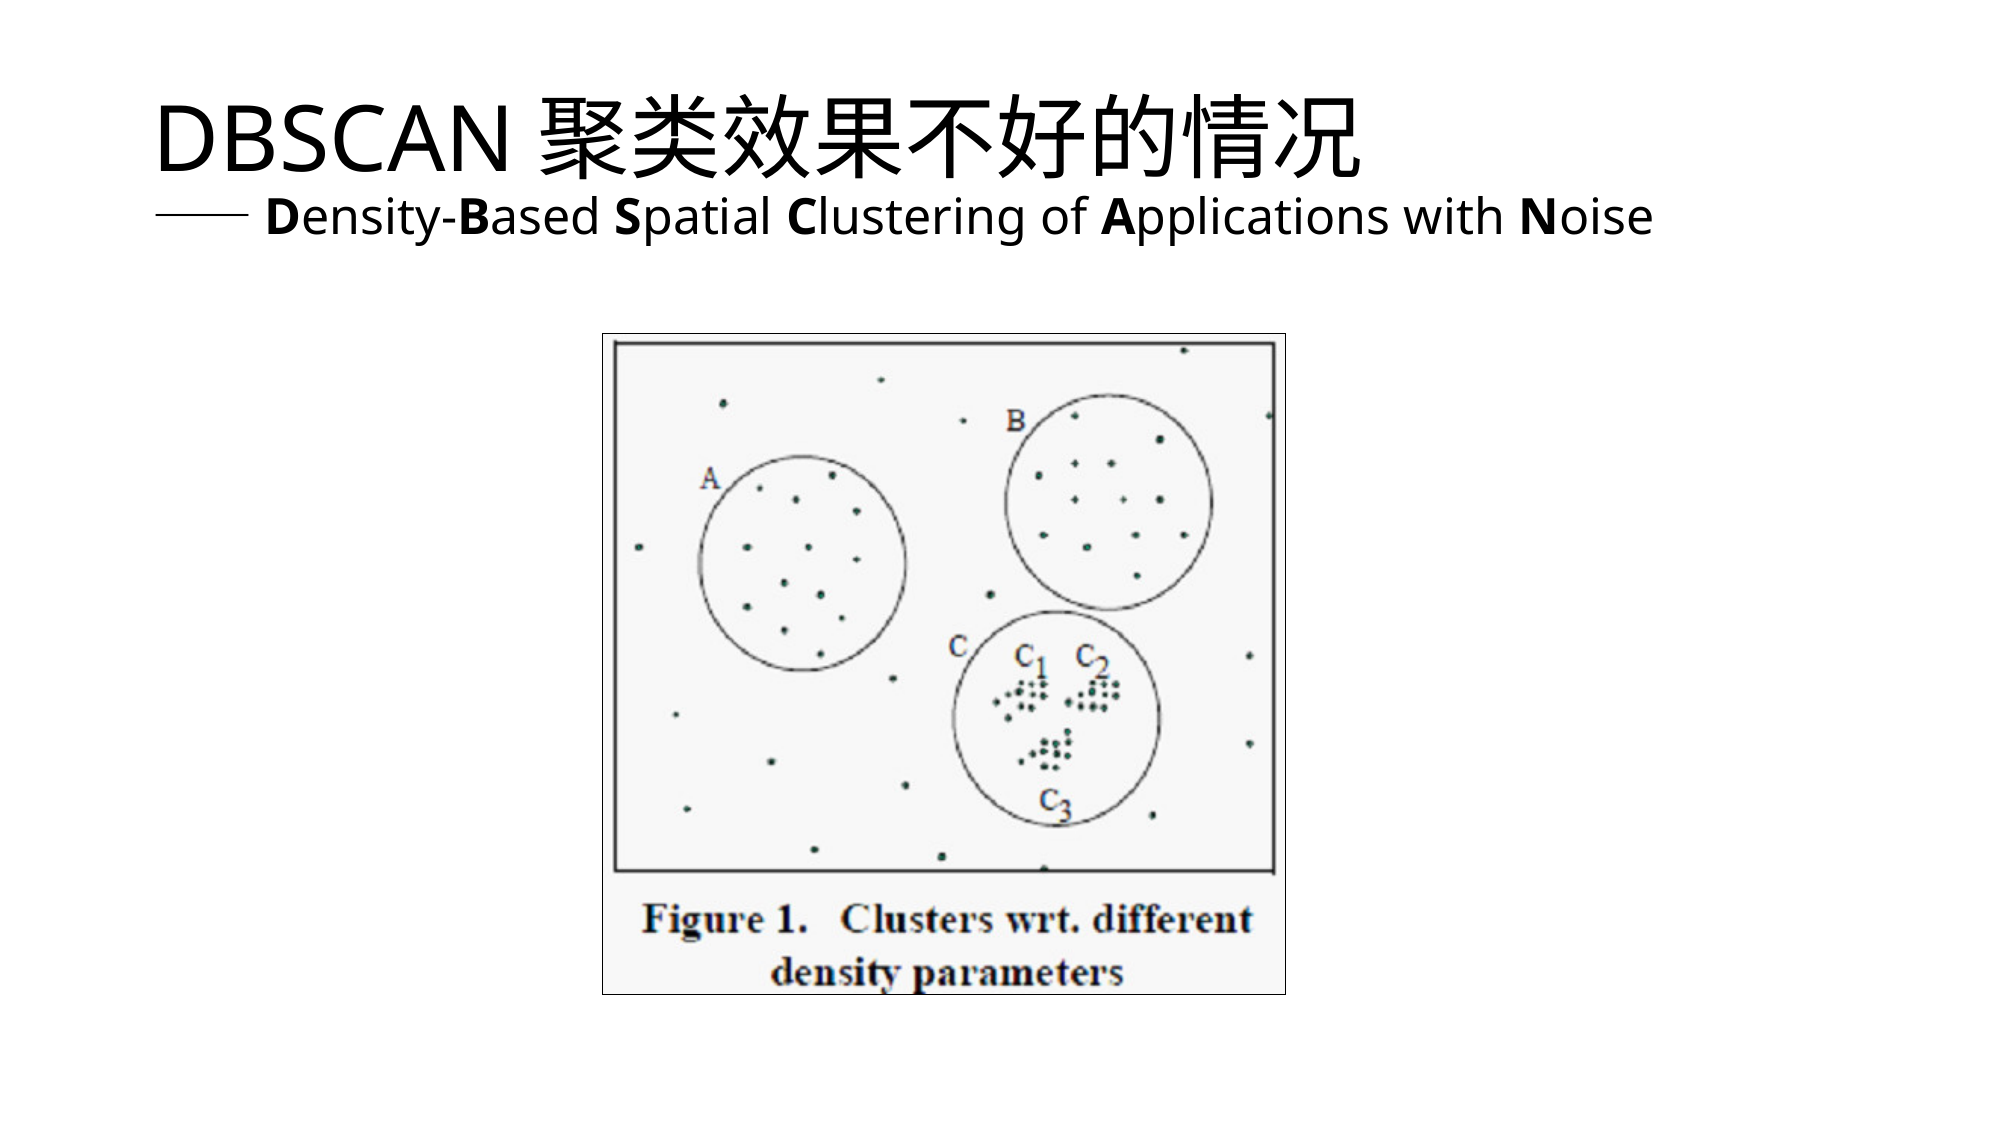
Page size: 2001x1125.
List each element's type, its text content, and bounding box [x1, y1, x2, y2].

title DBSCAN聚类效果不好的情况 ——Density-Based Spatial Clustering of Applications with Noise [137, 59, 1863, 278]
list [602, 332, 1286, 995]
